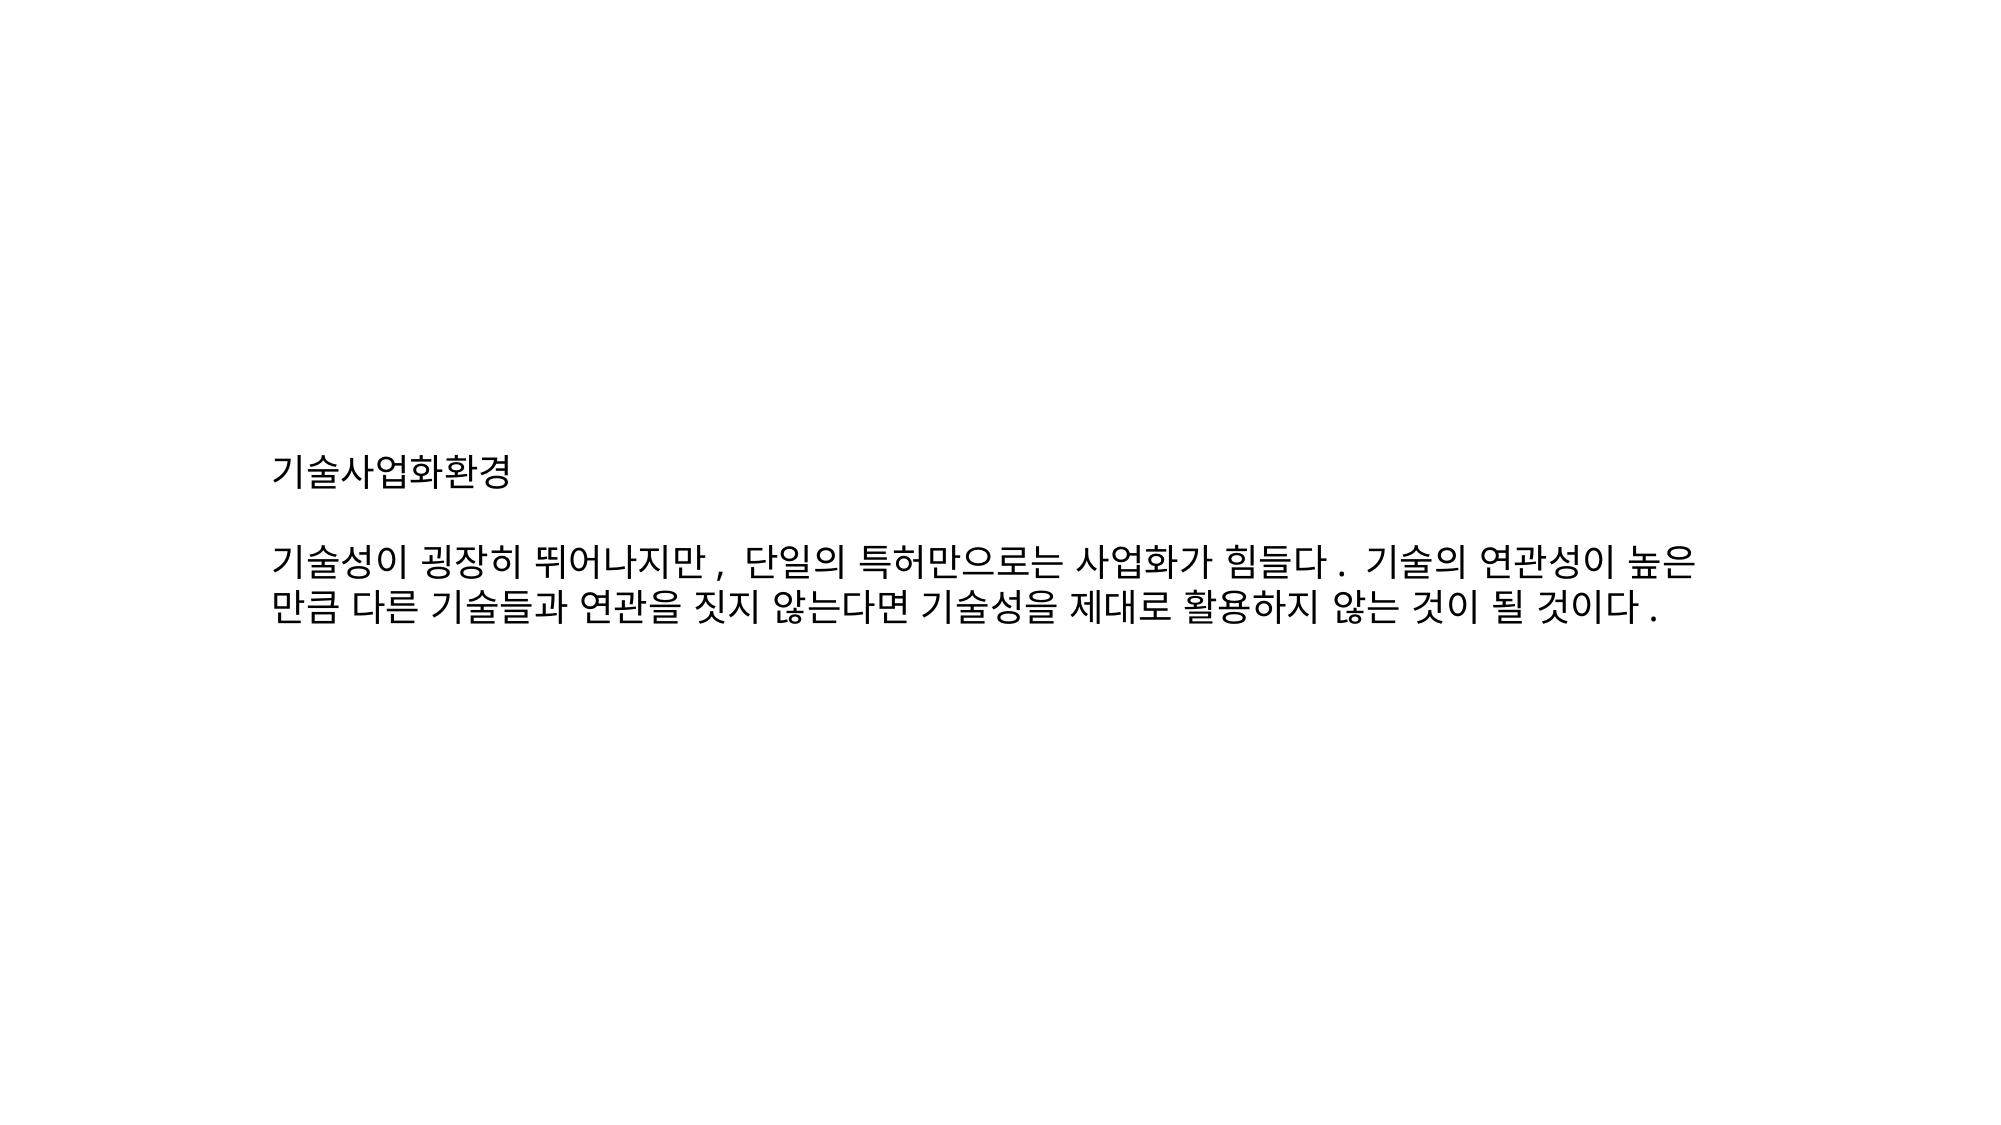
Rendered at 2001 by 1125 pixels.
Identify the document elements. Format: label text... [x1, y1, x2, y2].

text_box 기술사업화환경 기술성이 굉장히 뛰어나지만, 단일의 특허만으로는 사업화가 힘들다. 기술의 연관성이 높은 만큼 다른 기술들과 연관을 짓지 않는다면 기술성을 제대로 활용하지 않는 것이 될 것이다. [256, 441, 1744, 636]
